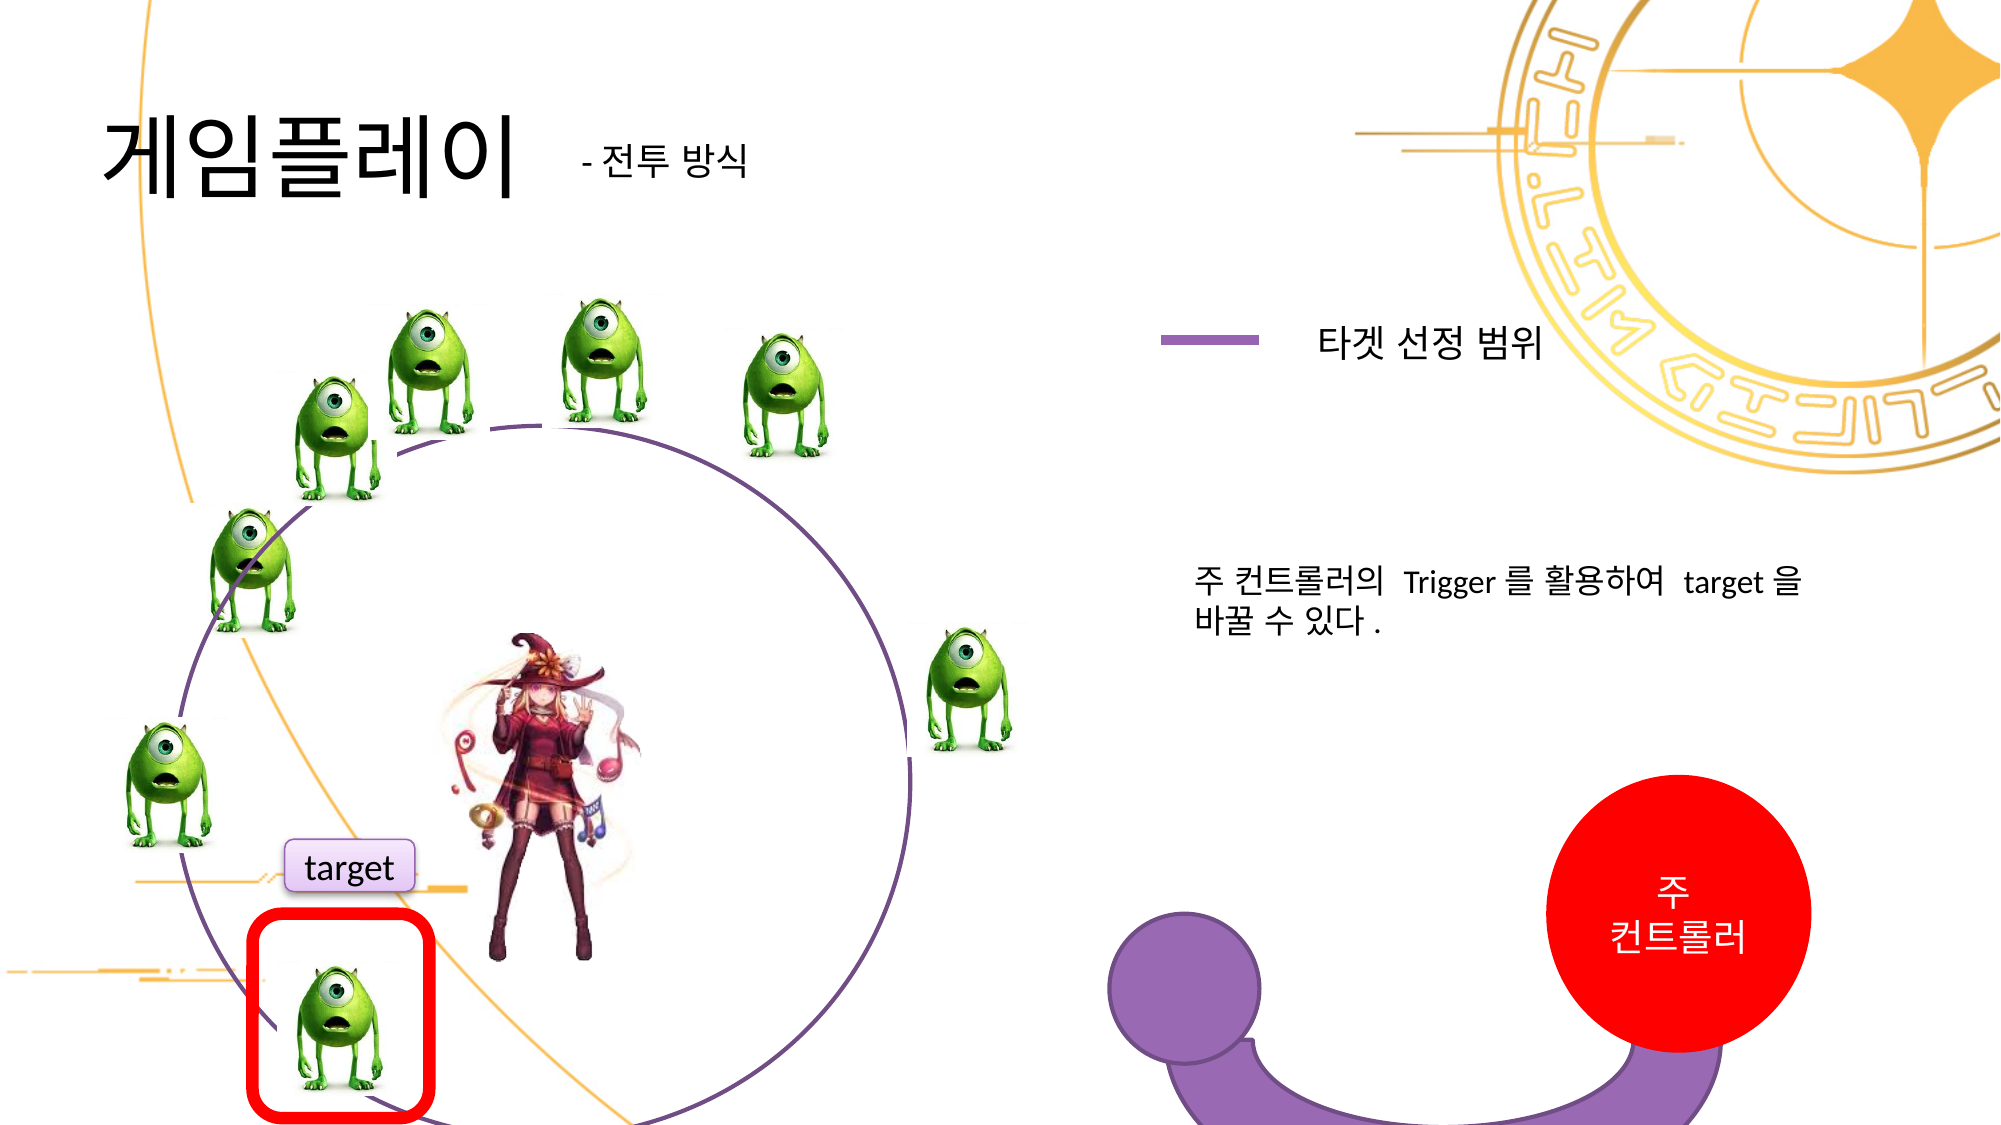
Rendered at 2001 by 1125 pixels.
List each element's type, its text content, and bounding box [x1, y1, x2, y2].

text_box 주 컨트롤러 [1546, 774, 1812, 1053]
text_box [1166, 1037, 1439, 1125]
picture [429, 632, 647, 962]
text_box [252, 838, 430, 1119]
text_box [178, 423, 913, 1125]
text_box -전투 방식 [566, 130, 776, 191]
text_box 타겟 선정 범위 [1302, 312, 1561, 373]
text_box [1107, 911, 1262, 1066]
title 게임플레이 [84, 52, 1810, 271]
text_box [1447, 1044, 1723, 1125]
picture [0, 0, 2001, 1125]
text_box 주 컨트롤러의 Trigger를 활용하여 target을 바꿀 수 있다. [1179, 552, 1885, 648]
picture [406, 1120, 432, 1125]
